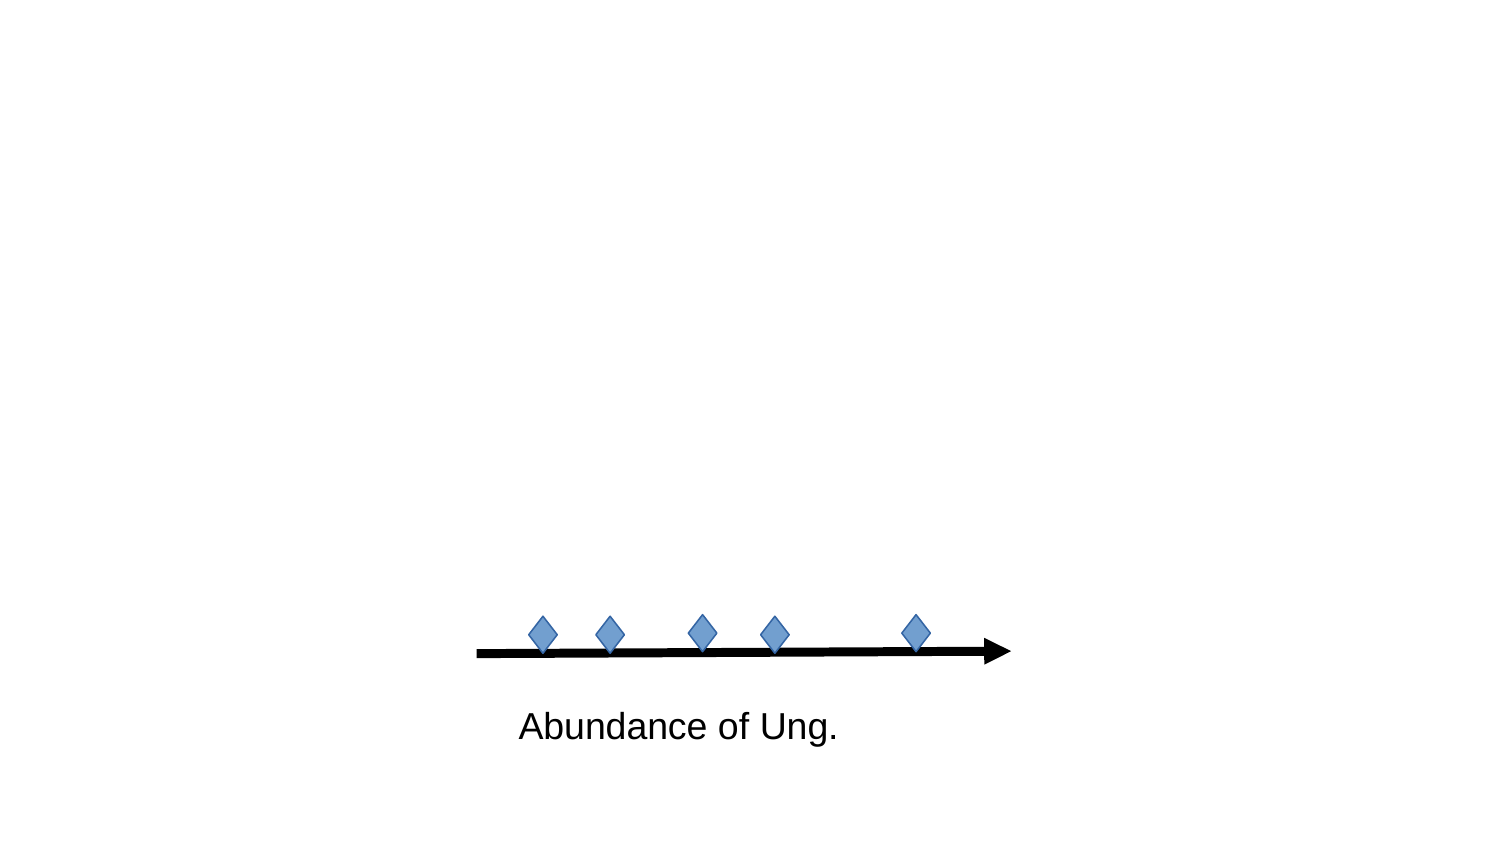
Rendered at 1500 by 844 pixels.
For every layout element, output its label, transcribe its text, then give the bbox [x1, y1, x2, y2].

text_box [688, 614, 717, 649]
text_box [476, 650, 1012, 654]
text_box [595, 616, 625, 649]
text_box [901, 614, 931, 649]
text_box [528, 616, 558, 649]
text_box Abundance of Ung. [508, 697, 976, 752]
text_box [760, 616, 790, 649]
